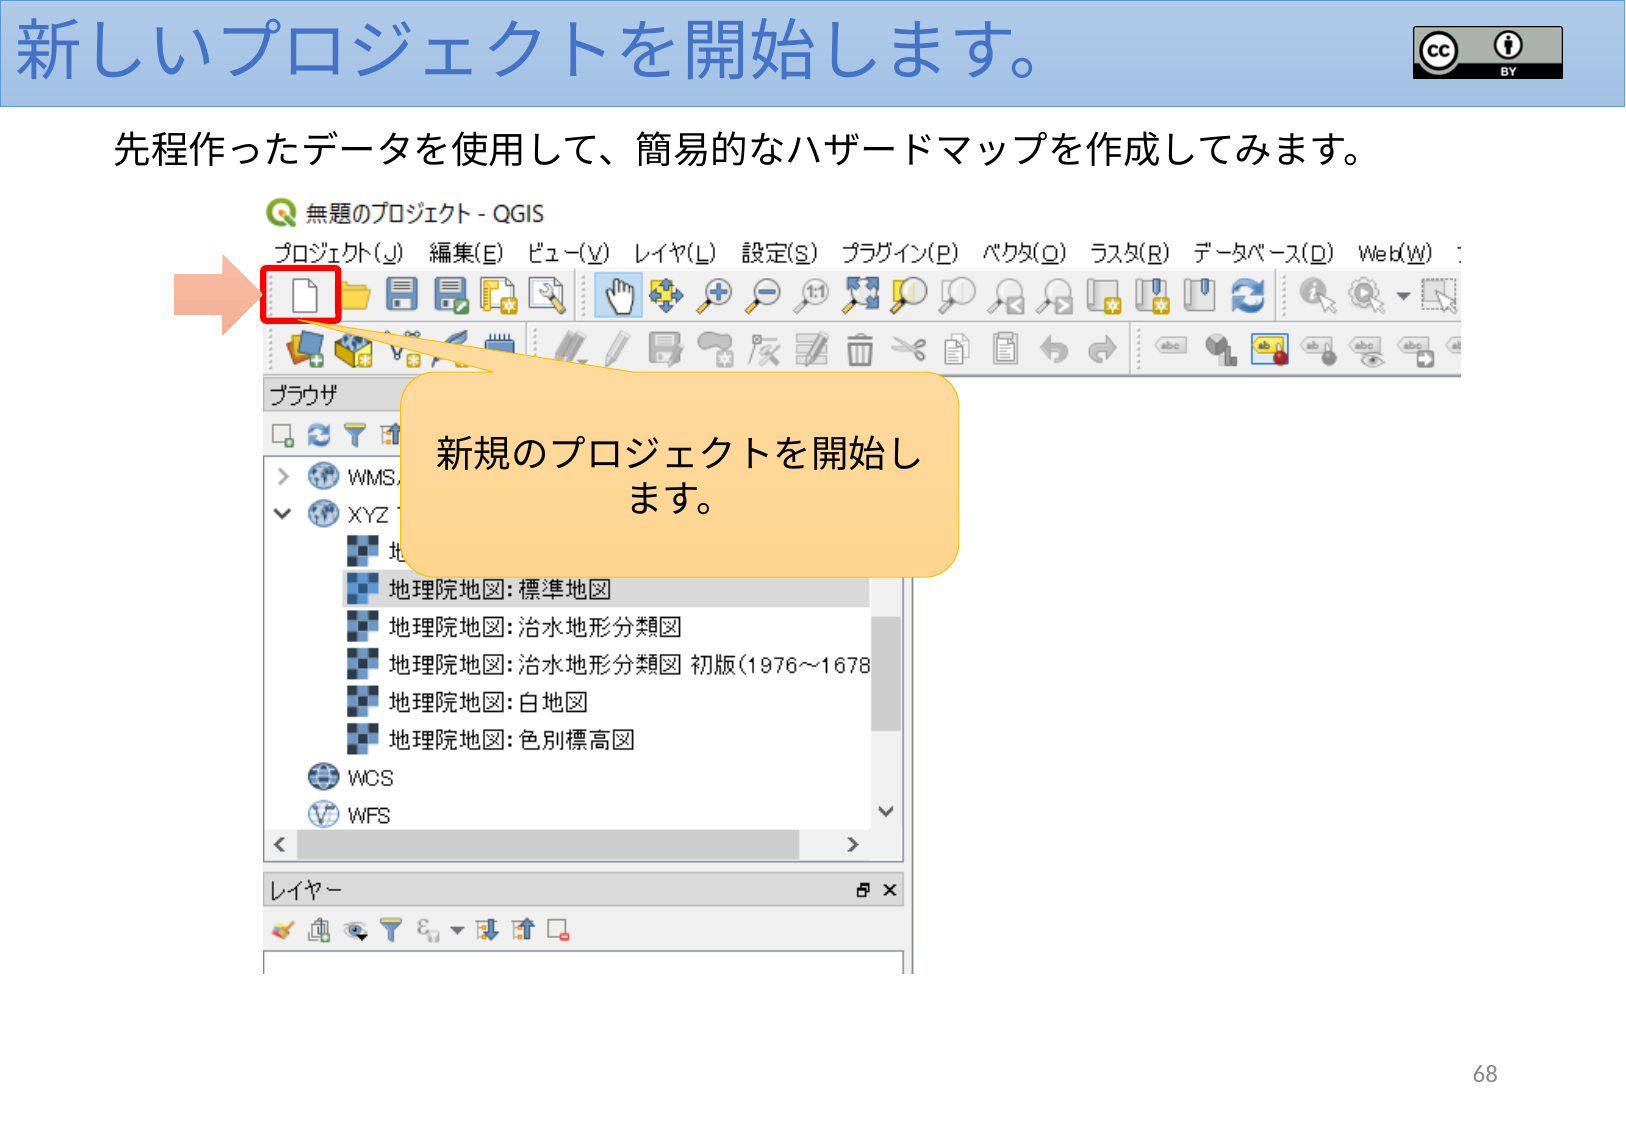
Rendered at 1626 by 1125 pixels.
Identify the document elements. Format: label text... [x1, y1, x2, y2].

title 新しいプロジェクトを開始します。 [0, 0, 1625, 107]
picture [1413, 26, 1563, 80]
text_box 先程作ったデータを使用して、簡易的なハザードマップを作成してみます。 [98, 118, 1608, 179]
picture [263, 191, 1461, 974]
slide_number 68 [1147, 1042, 1514, 1103]
text_box [173, 252, 263, 337]
